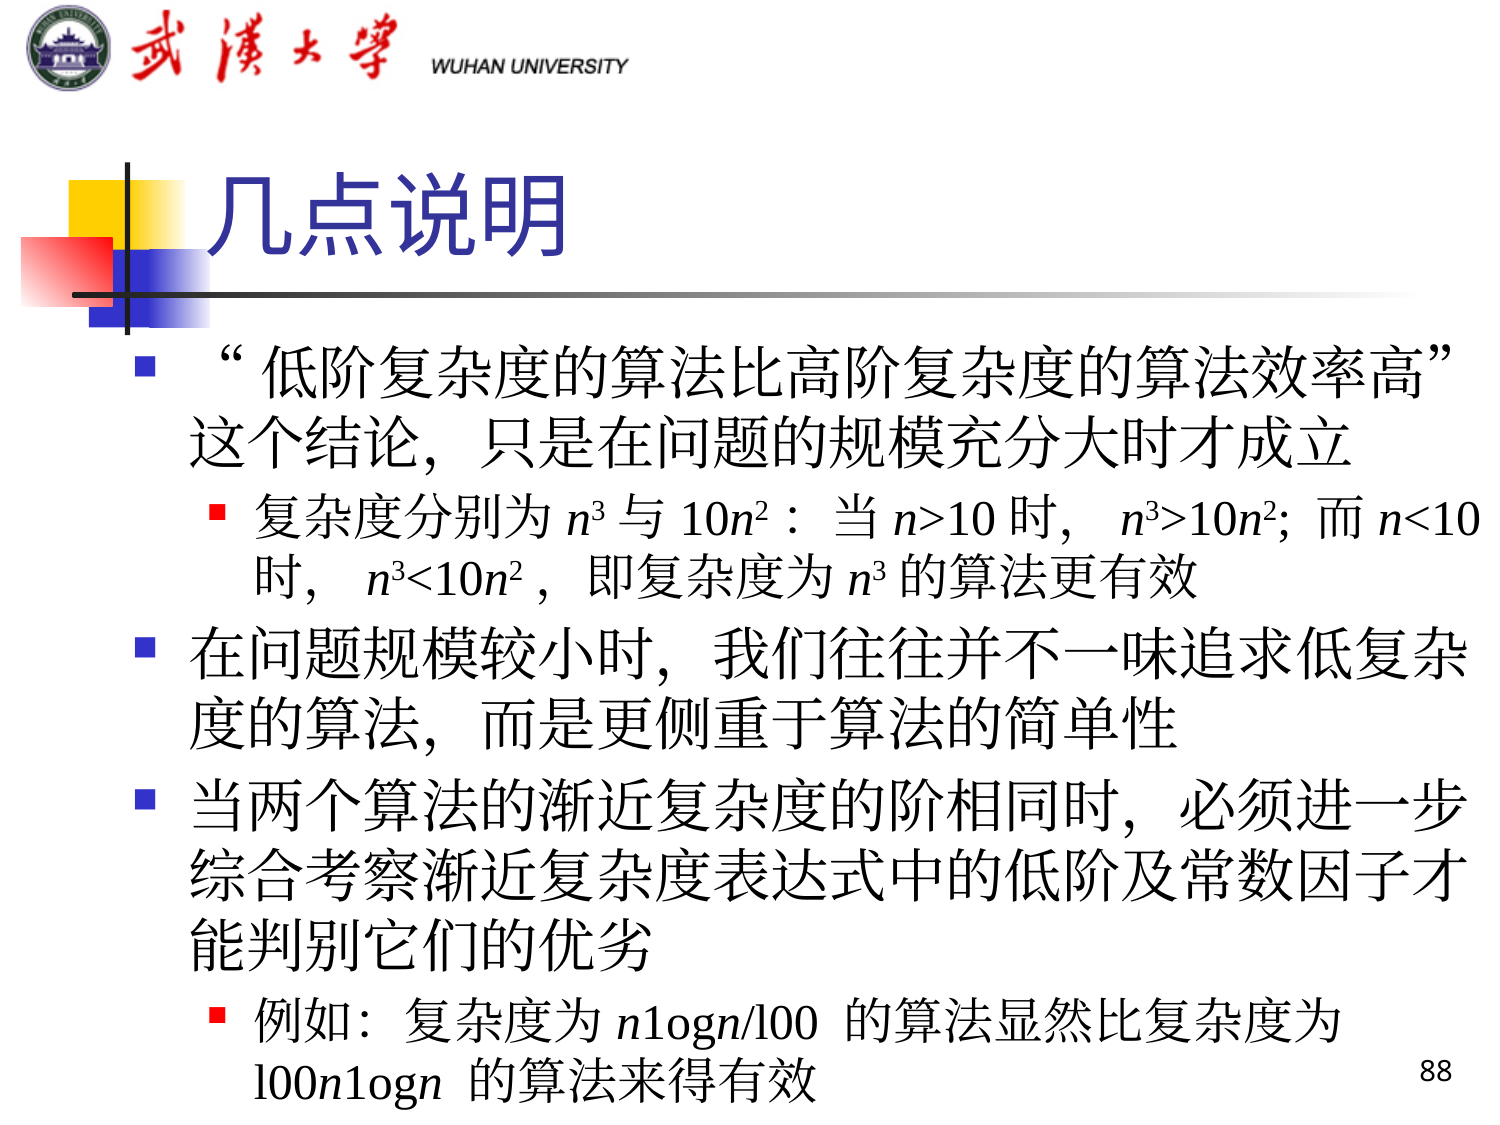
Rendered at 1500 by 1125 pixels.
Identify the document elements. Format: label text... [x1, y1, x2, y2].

title 几点说明 [188, 35, 1468, 275]
picture [0, 0, 643, 93]
text_box “低阶复杂度的算法比高阶复杂度的算法效率高”这个结论，只是在问题的规模充分大时才成立 复杂度分别为n3与10n2：当n>10时，n3>10n2; 而n<10时，n3<10n2，即复杂度为n3的算法更有效 在问题规模较小时，我们往往并不一味追求低复杂度的算法，而是更侧重于算法的简单性 当两个算法的渐近复杂度的阶相同时，必须进一步综合考察渐近复杂度表达式中的低阶及常数因子才能判别它们的优劣 例如：复杂度为n1ogn/l00 的算法显然比复杂度为l00n1ogn 的算法来得有效 [117, 328, 1500, 1071]
slide_number 88 [1155, 1071, 1468, 1100]
